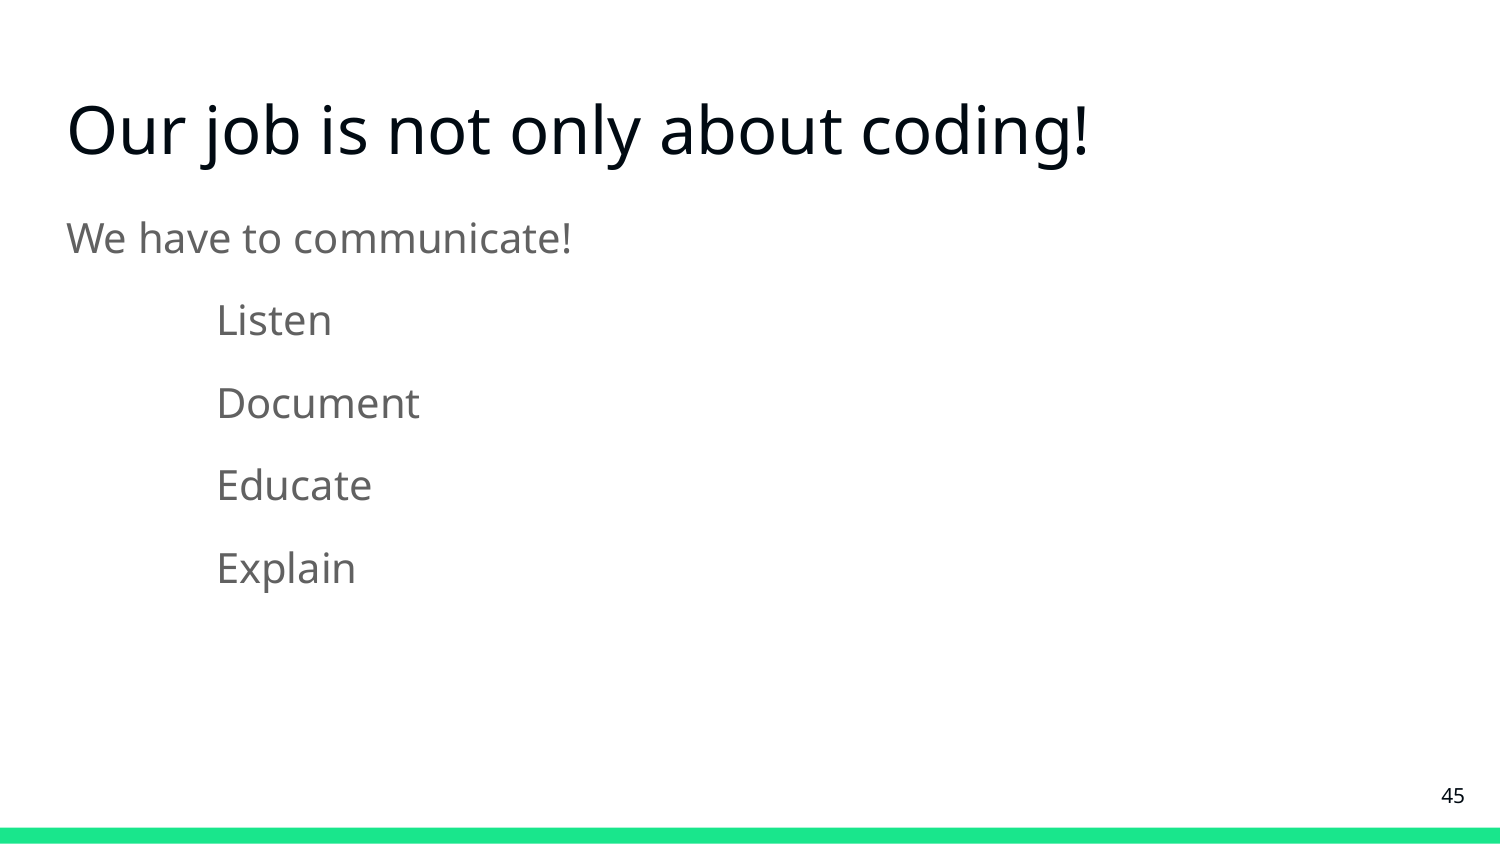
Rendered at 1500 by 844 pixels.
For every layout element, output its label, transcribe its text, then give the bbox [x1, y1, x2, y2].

title Our job is not only about coding! [51, 72, 1449, 167]
slide_number ‹#› [1389, 764, 1480, 830]
list We have to communicate! Listen Document Educate Explain [51, 189, 1449, 750]
